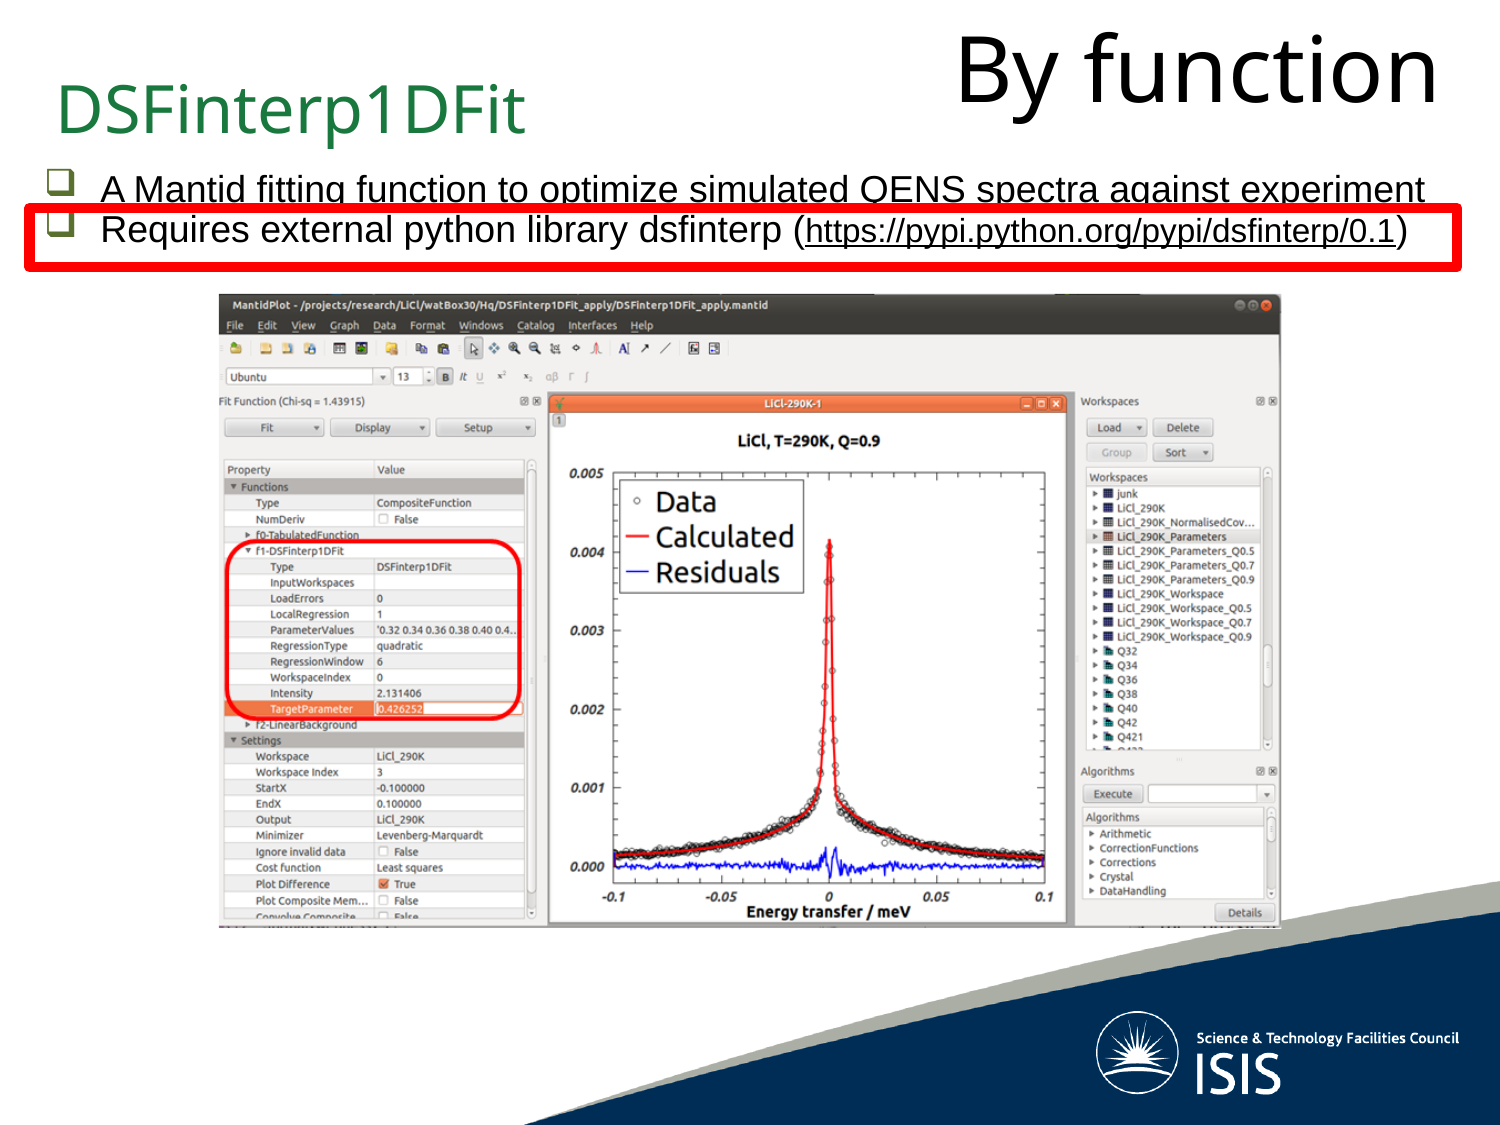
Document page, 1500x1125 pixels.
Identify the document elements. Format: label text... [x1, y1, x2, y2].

title By function [522, 0, 1500, 160]
text_box DSFinterp1DFit [40, 66, 1458, 147]
picture [0, 290, 1500, 1125]
text_box [27, 206, 1459, 269]
text_box A Mantid fitting function to optimize simulated QENS spectra against experiment Requires external python library dsfinterp (https://pypi.python.org/pypi/dsfinterp/0.1) [29, 162, 1492, 299]
